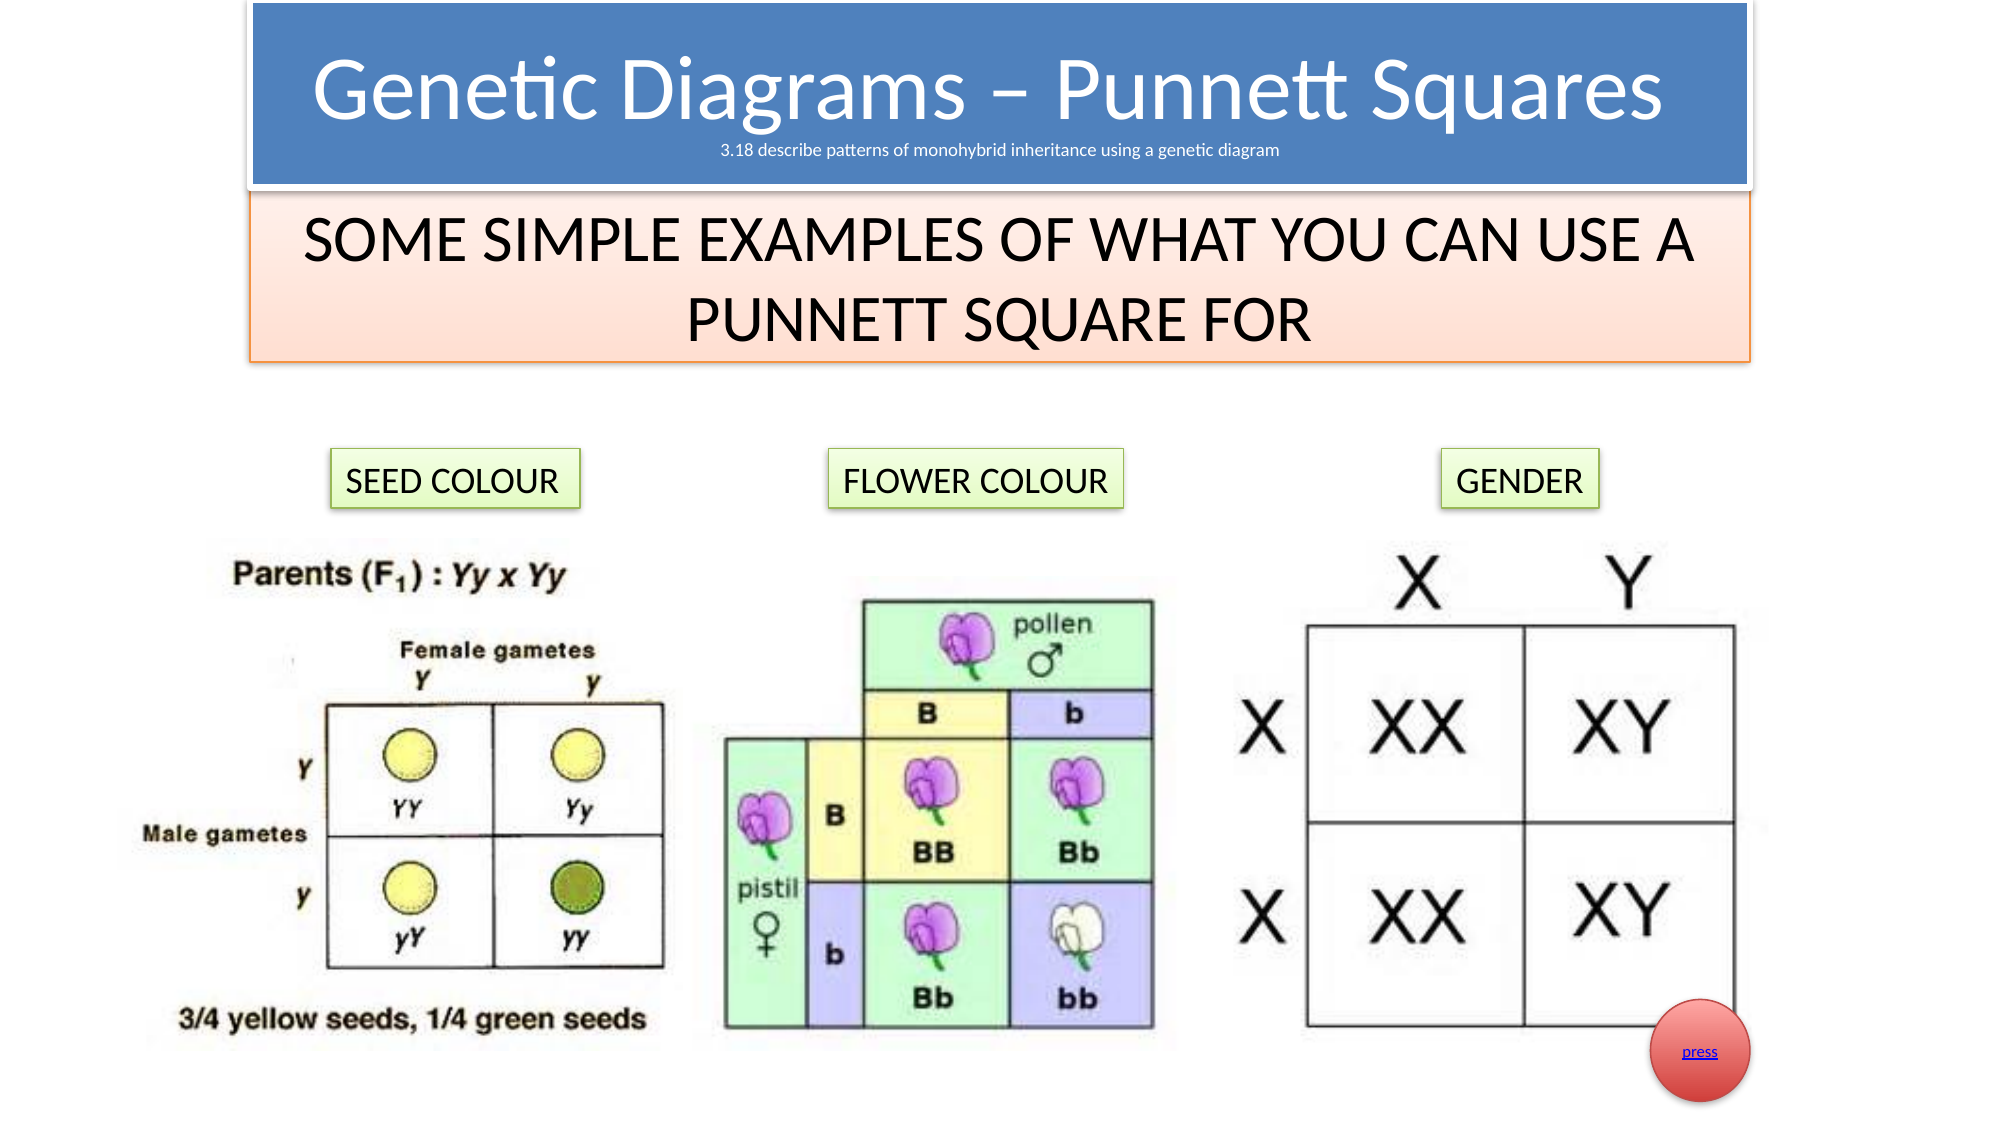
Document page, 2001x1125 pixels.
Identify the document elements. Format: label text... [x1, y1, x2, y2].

text_box GENDER [1441, 448, 1600, 507]
text_box SOME SIMPLE EXAMPLES OF WHAT YOU CAN USE A PUNNETT SQUARE FOR [249, 198, 1751, 363]
text_box press [1660, 1082, 1741, 1103]
title Genetic Diagrams – Punnett Squares 3.18 describe patterns of monohybrid inheritance using a genetic diagram [247, 0, 1753, 191]
picture [117, 508, 1827, 1074]
text_box SEED COLOUR [330, 448, 581, 509]
text_box FLOWER COLOUR [828, 448, 1124, 509]
